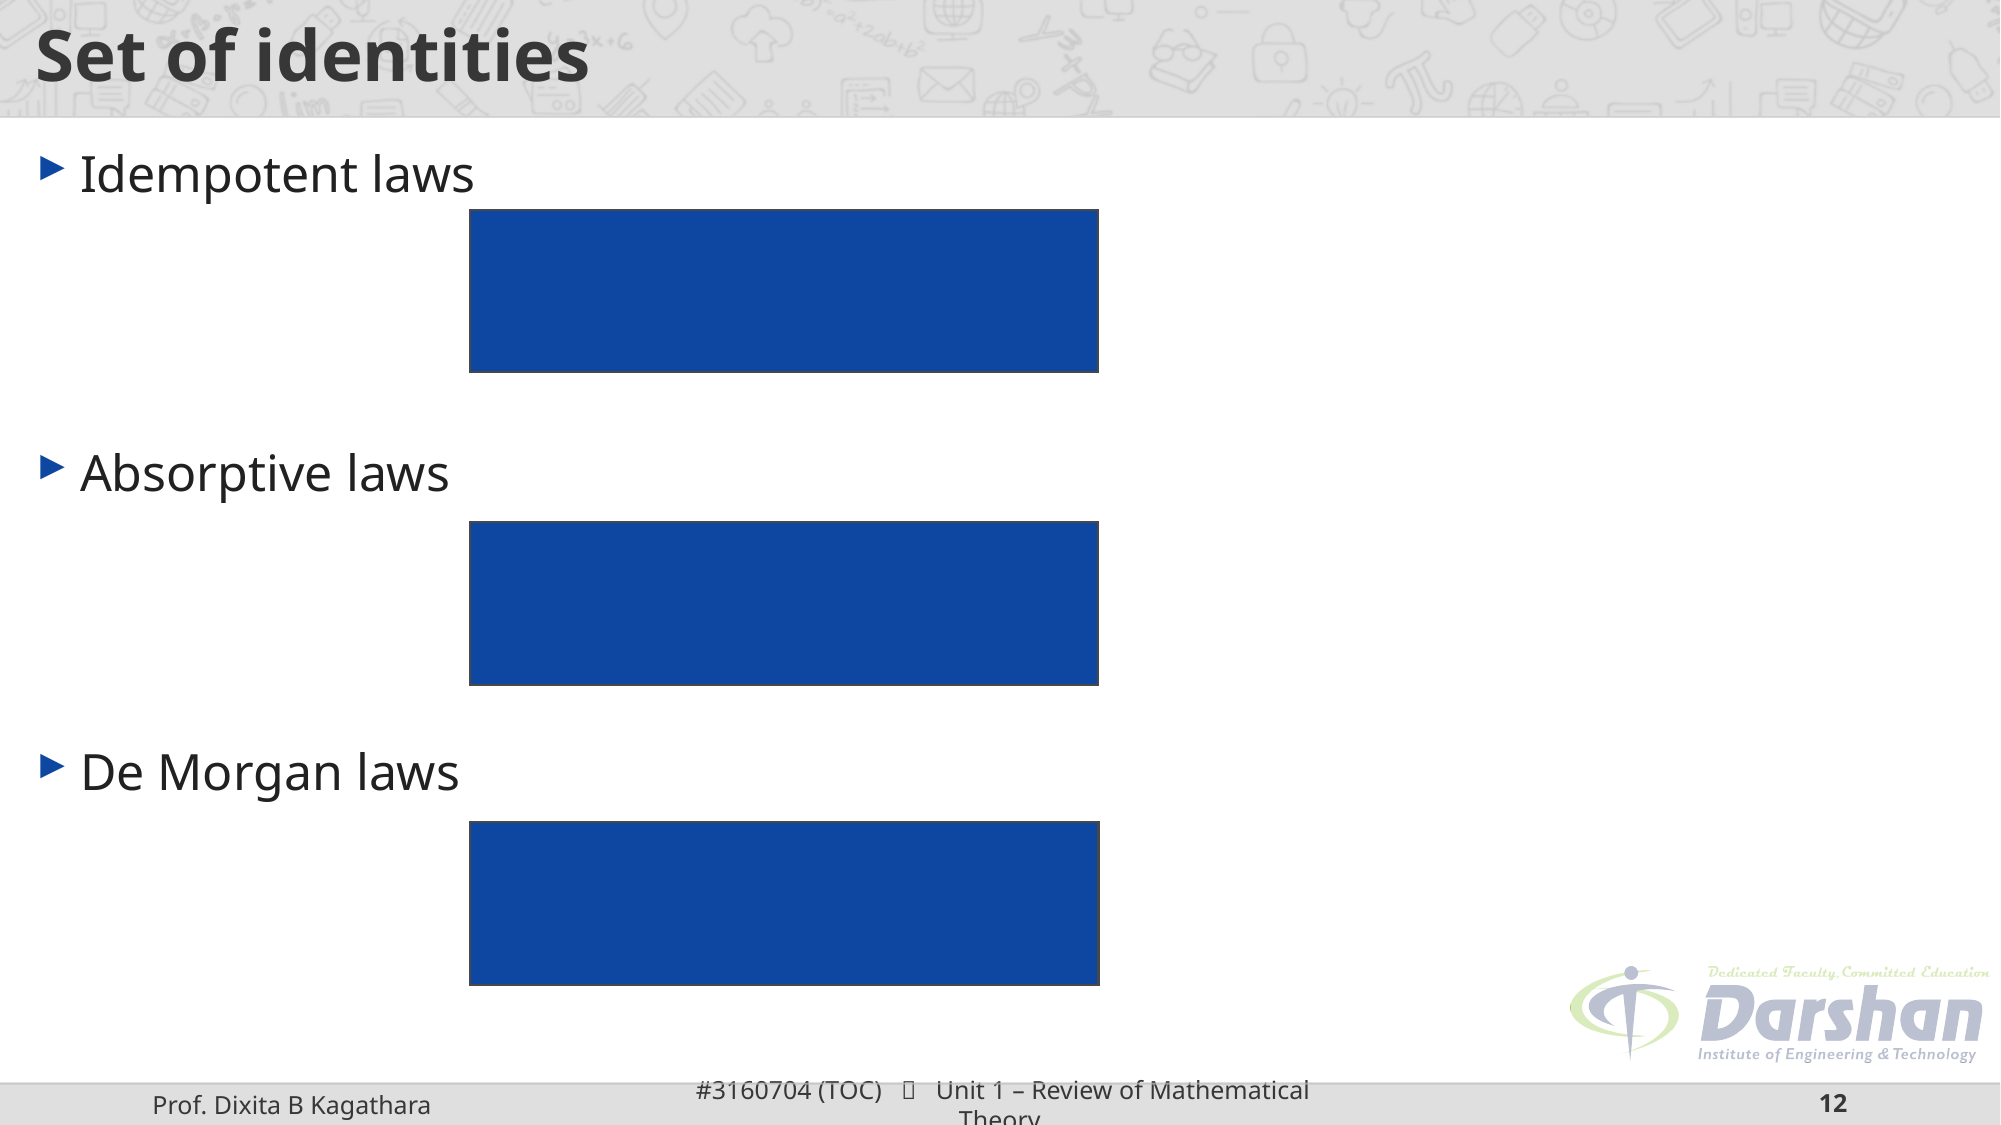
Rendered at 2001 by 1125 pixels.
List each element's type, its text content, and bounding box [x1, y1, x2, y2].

list Idempotent laws Absorptive laws De Morgan laws [21, 141, 1979, 1059]
title Set of identities [0, 0, 2000, 117]
text_box Note: 5!=5*4! 6!=6*5! (K+1)!=(k+1)*k! [1570, 966, 1990, 1063]
